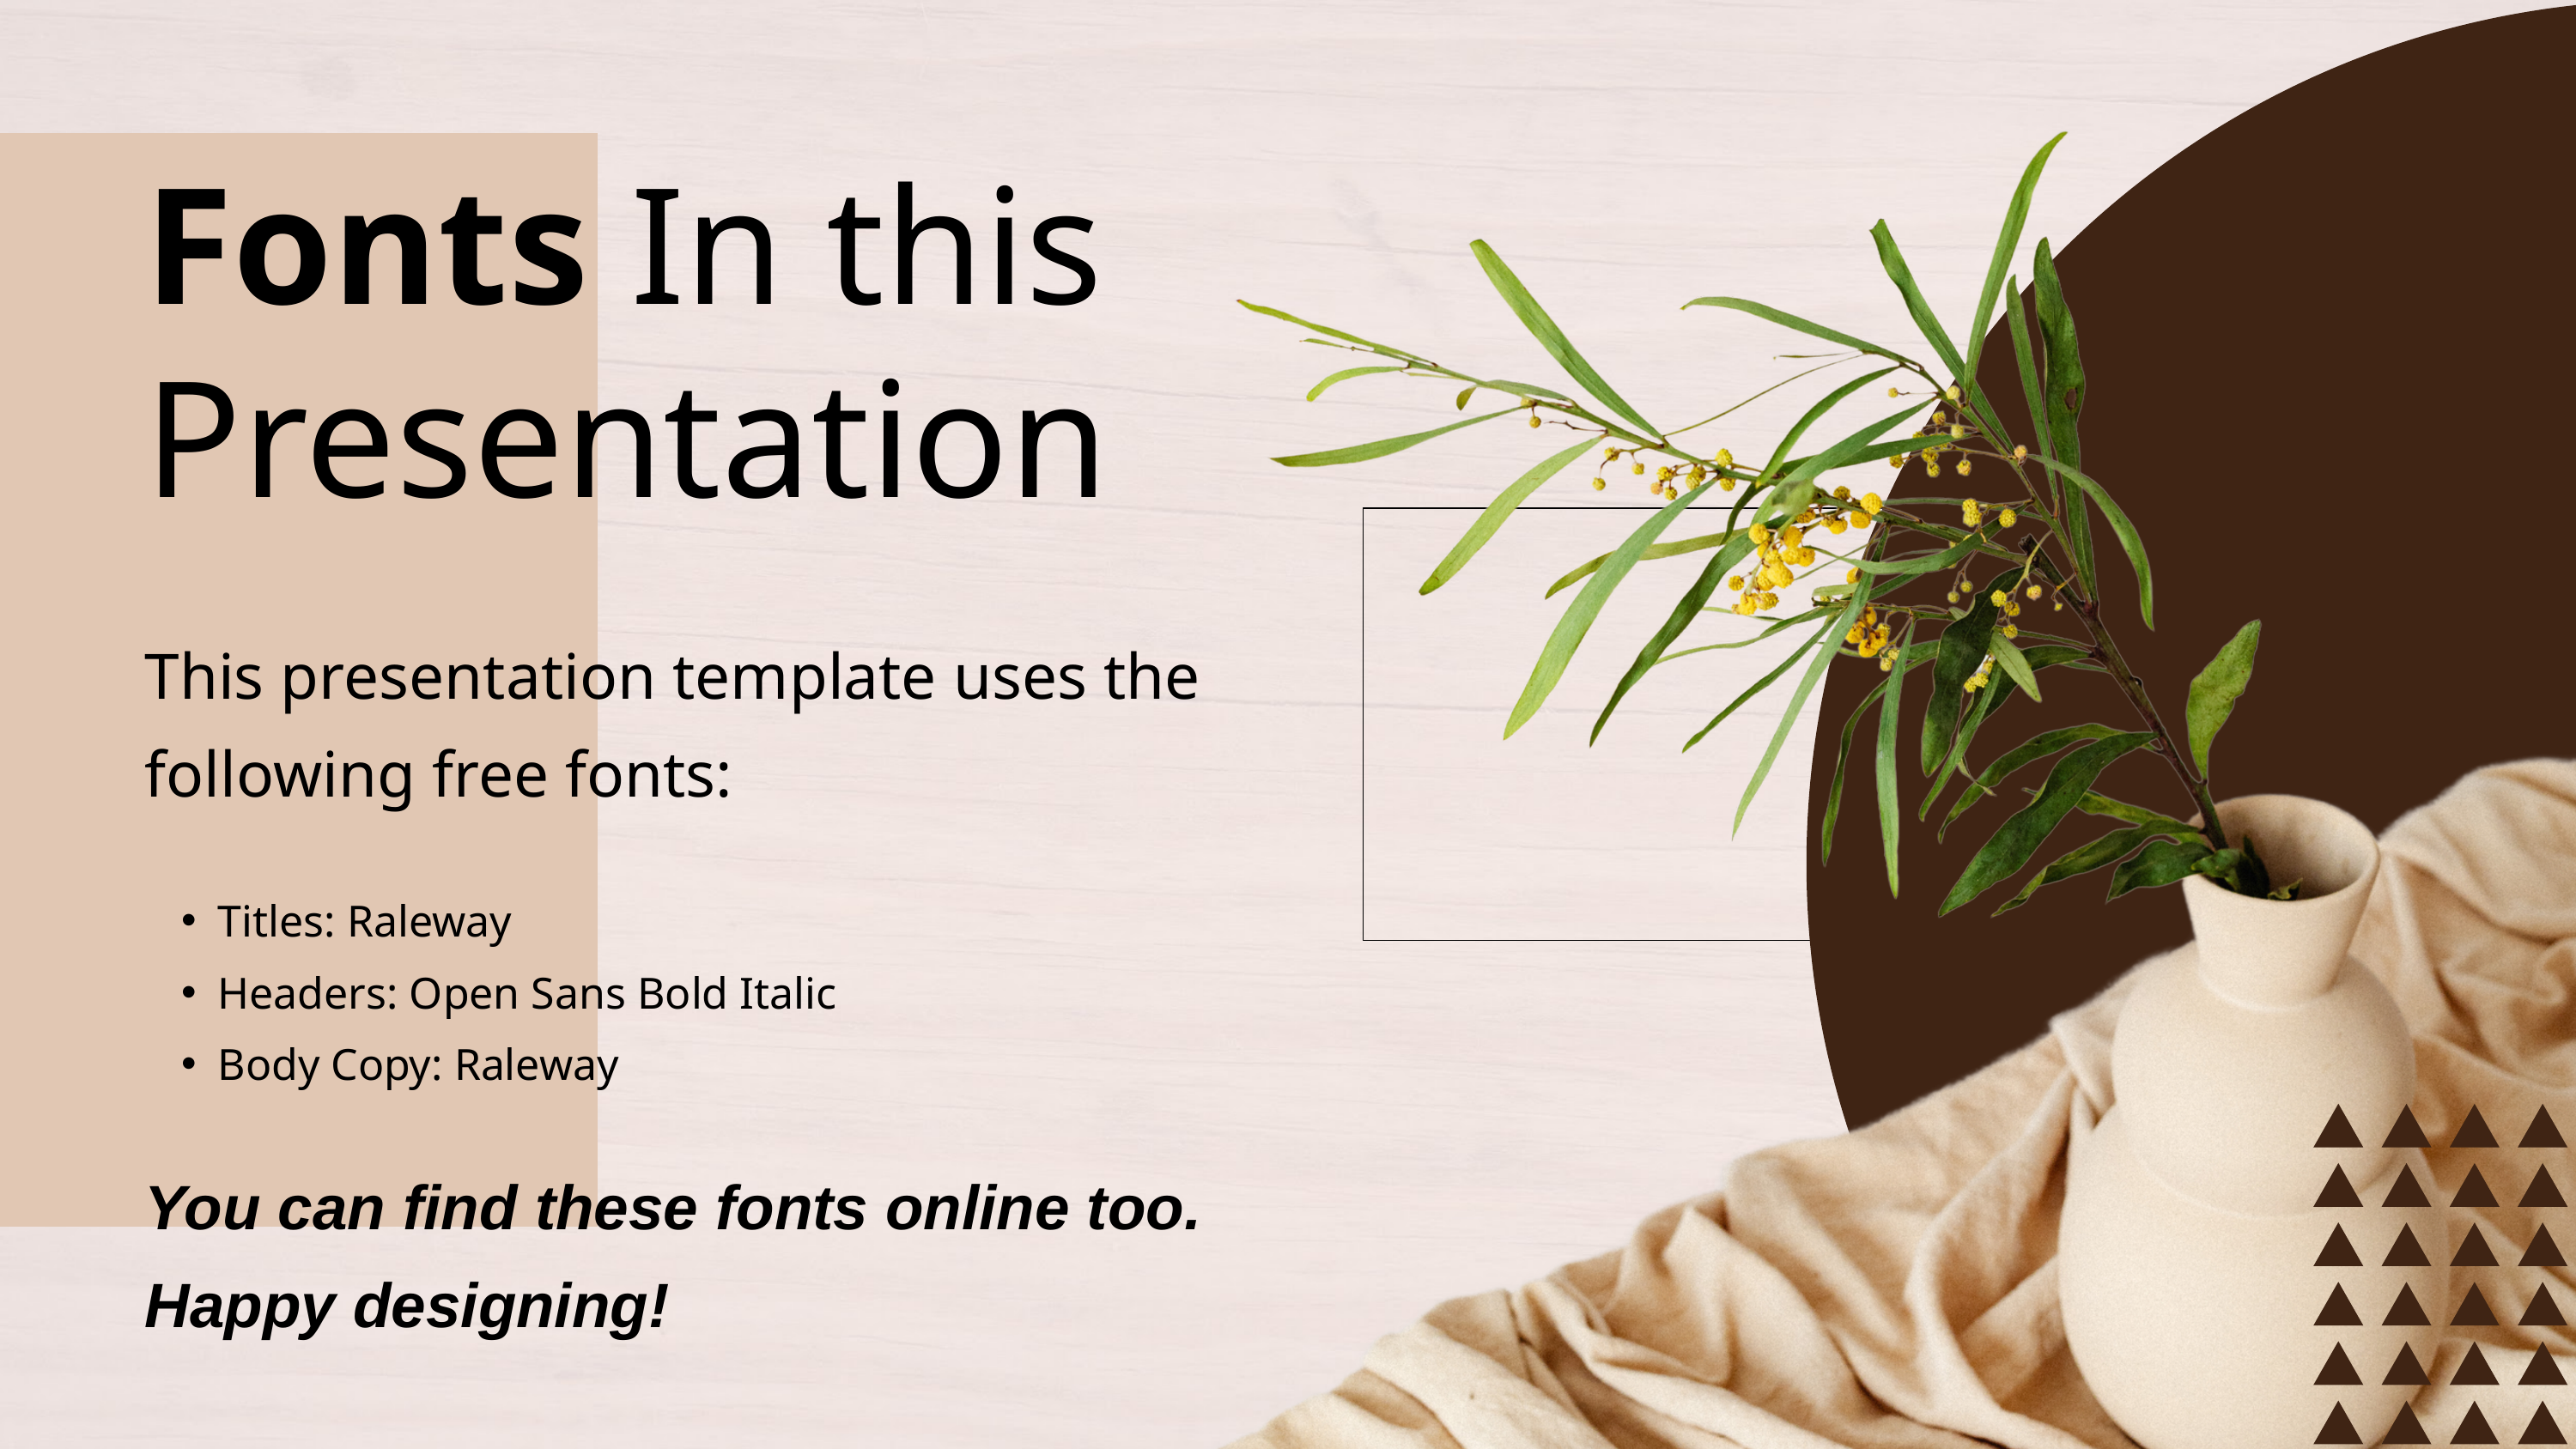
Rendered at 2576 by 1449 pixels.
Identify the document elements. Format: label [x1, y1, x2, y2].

text_box [0, 102, 598, 1227]
picture [0, 0, 1806, 1449]
text_box [1806, 0, 2576, 1449]
text_box [2312, 1103, 2576, 1449]
text_box [1363, 496, 1801, 941]
